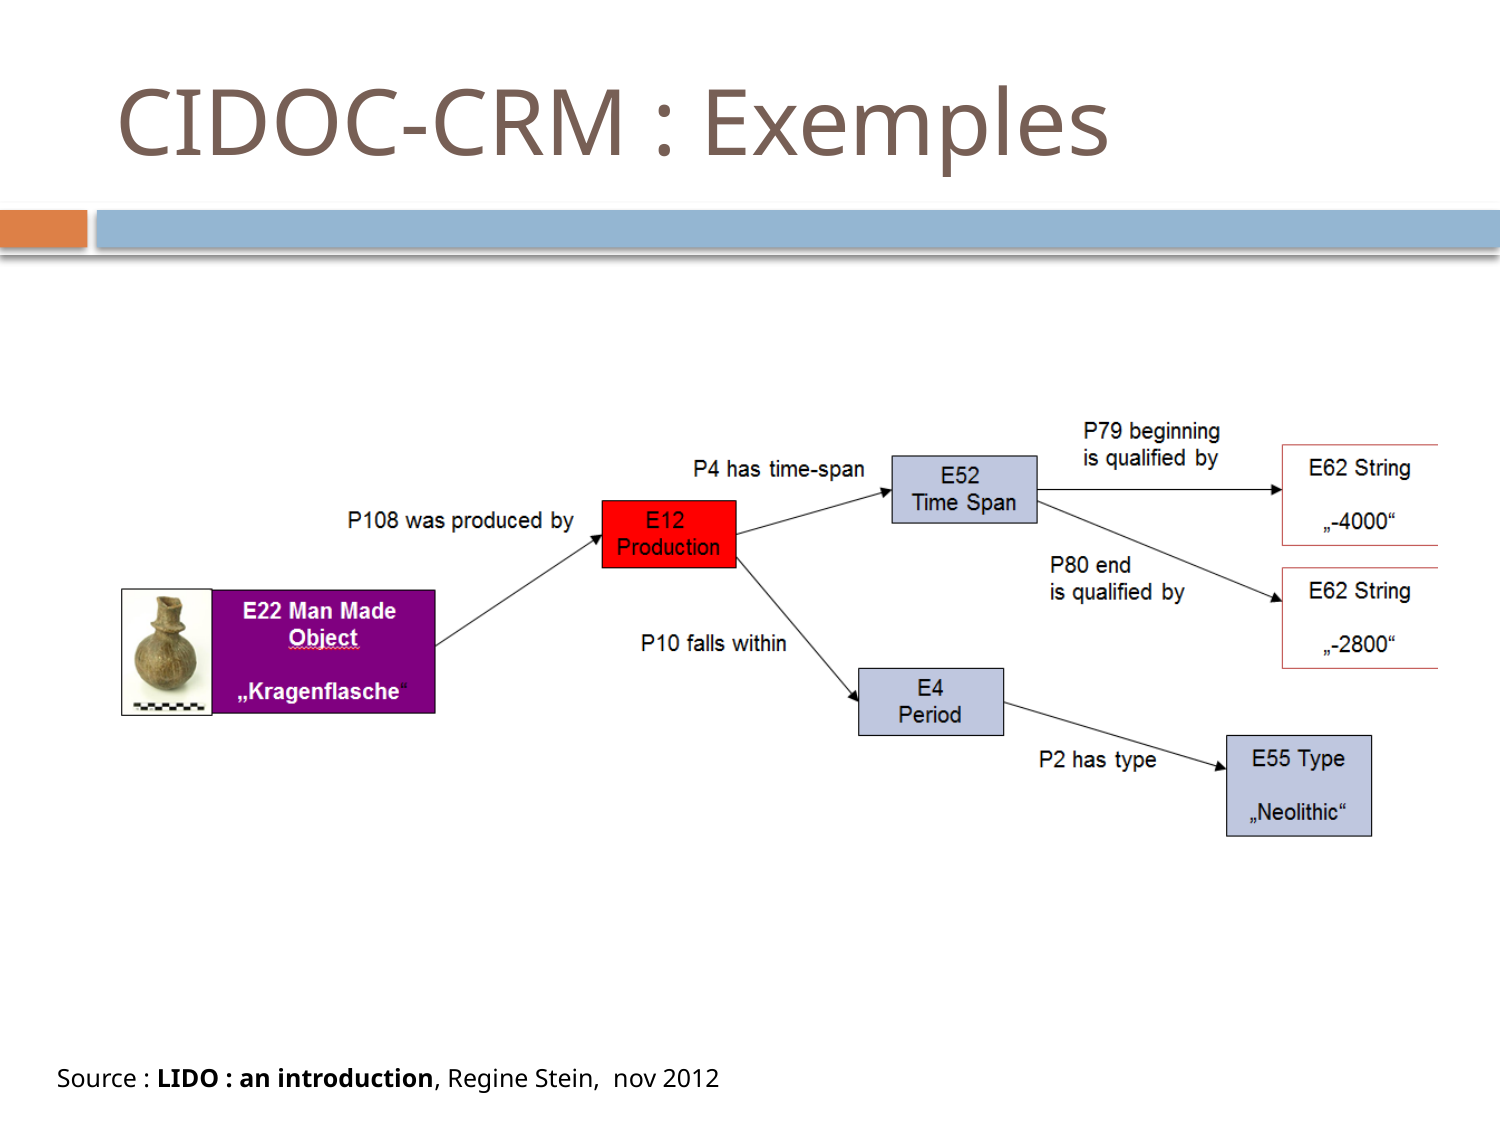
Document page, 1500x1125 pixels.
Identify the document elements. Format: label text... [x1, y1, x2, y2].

title CIDOC-CRM : Exemples [100, 37, 1438, 200]
text_box Source : LIDO : an introduction, Regine Stein, nov 2012 [42, 1055, 735, 1101]
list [100, 356, 1439, 906]
